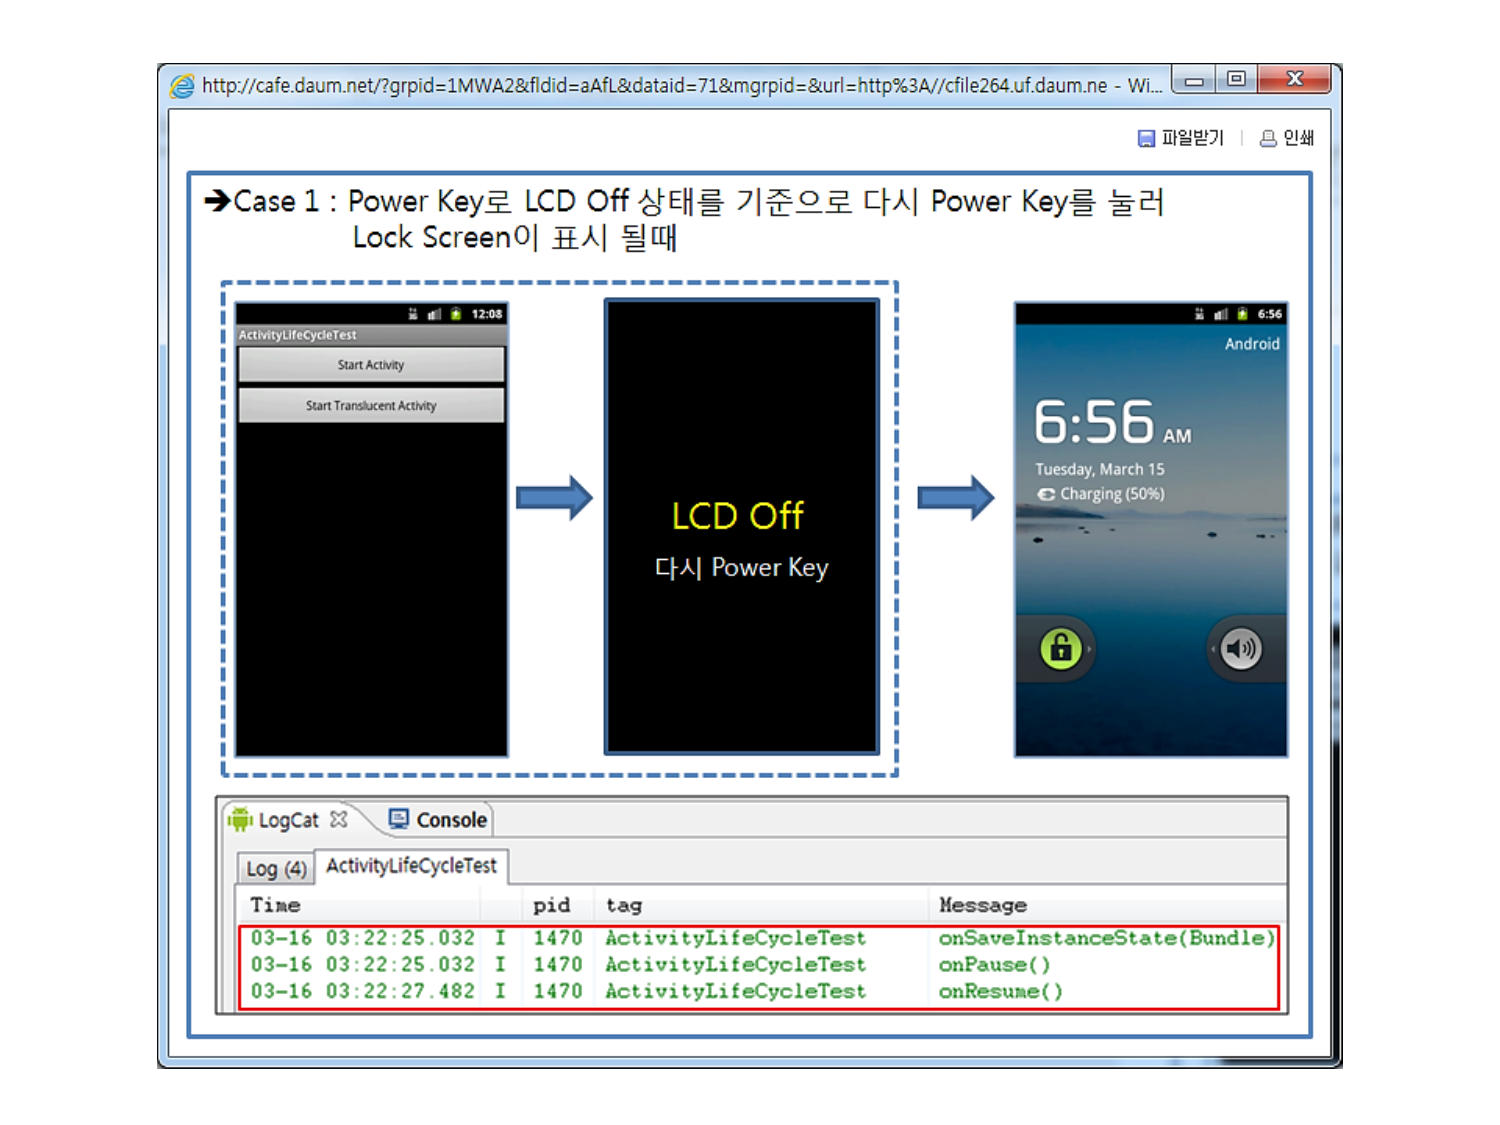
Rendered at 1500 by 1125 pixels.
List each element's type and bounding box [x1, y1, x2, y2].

picture [156, 63, 1344, 1069]
